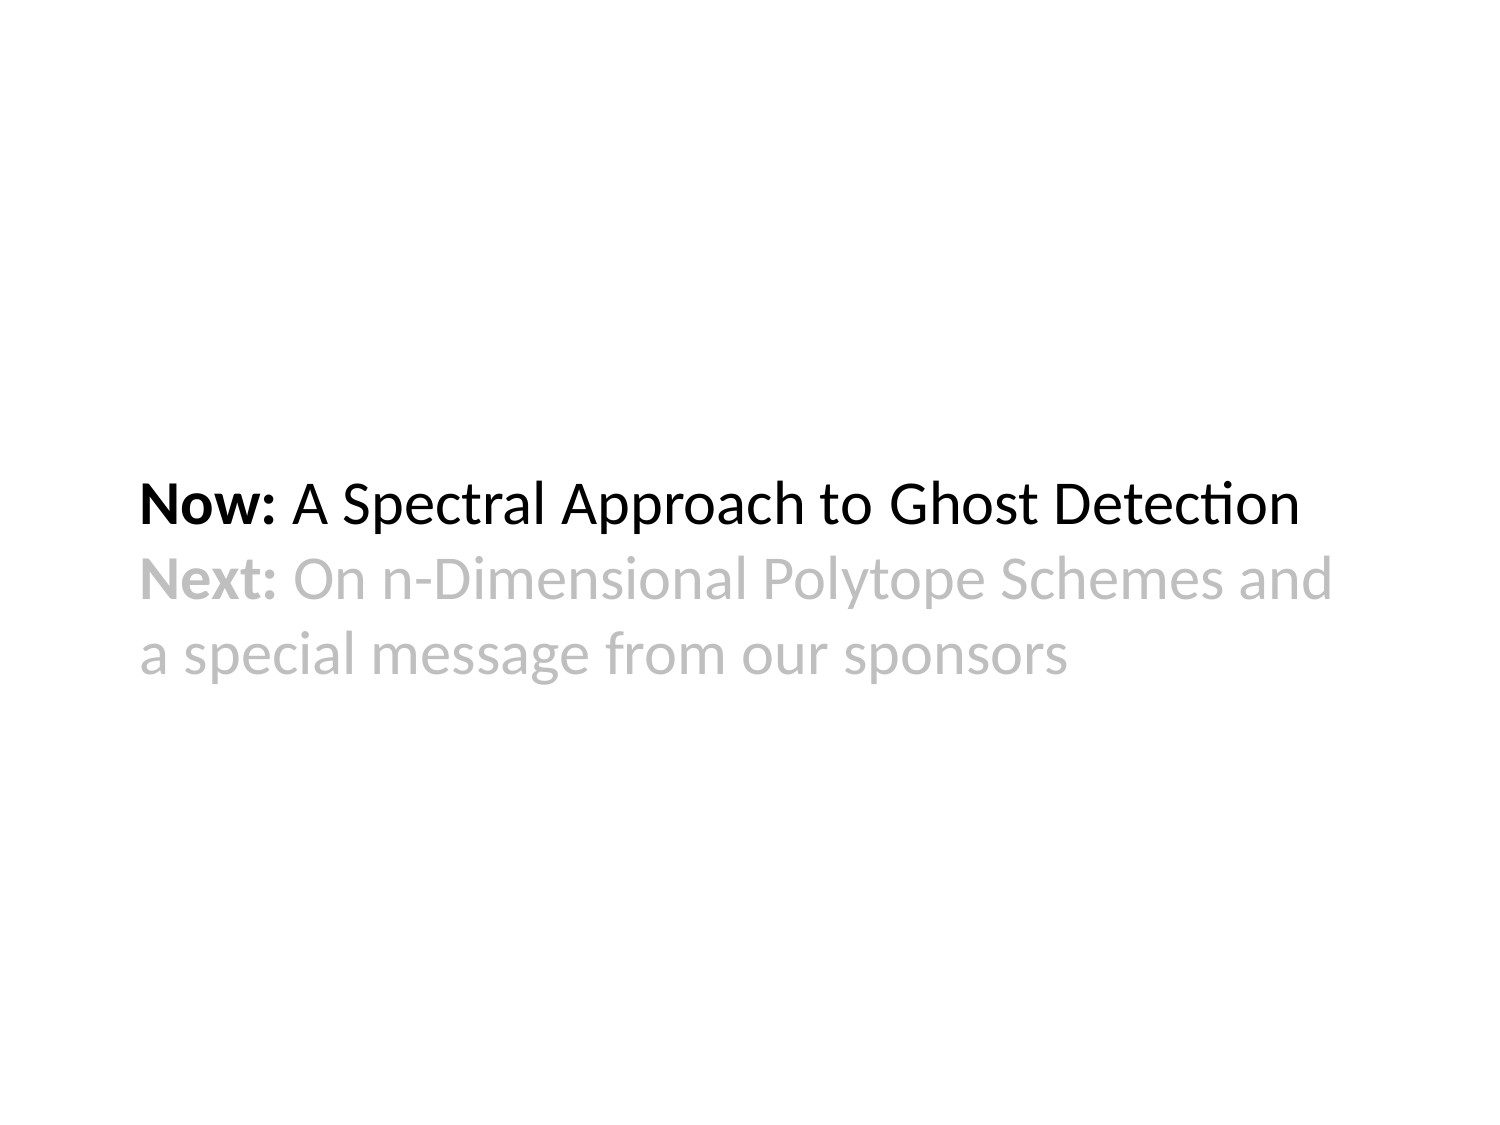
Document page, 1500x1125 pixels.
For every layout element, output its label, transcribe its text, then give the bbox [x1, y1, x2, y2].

text_box Now: A Spectral Approach to Ghost Detection Next: On n-Dimensional Polytope Schemes and a special message from our sponsors [125, 454, 1375, 695]
